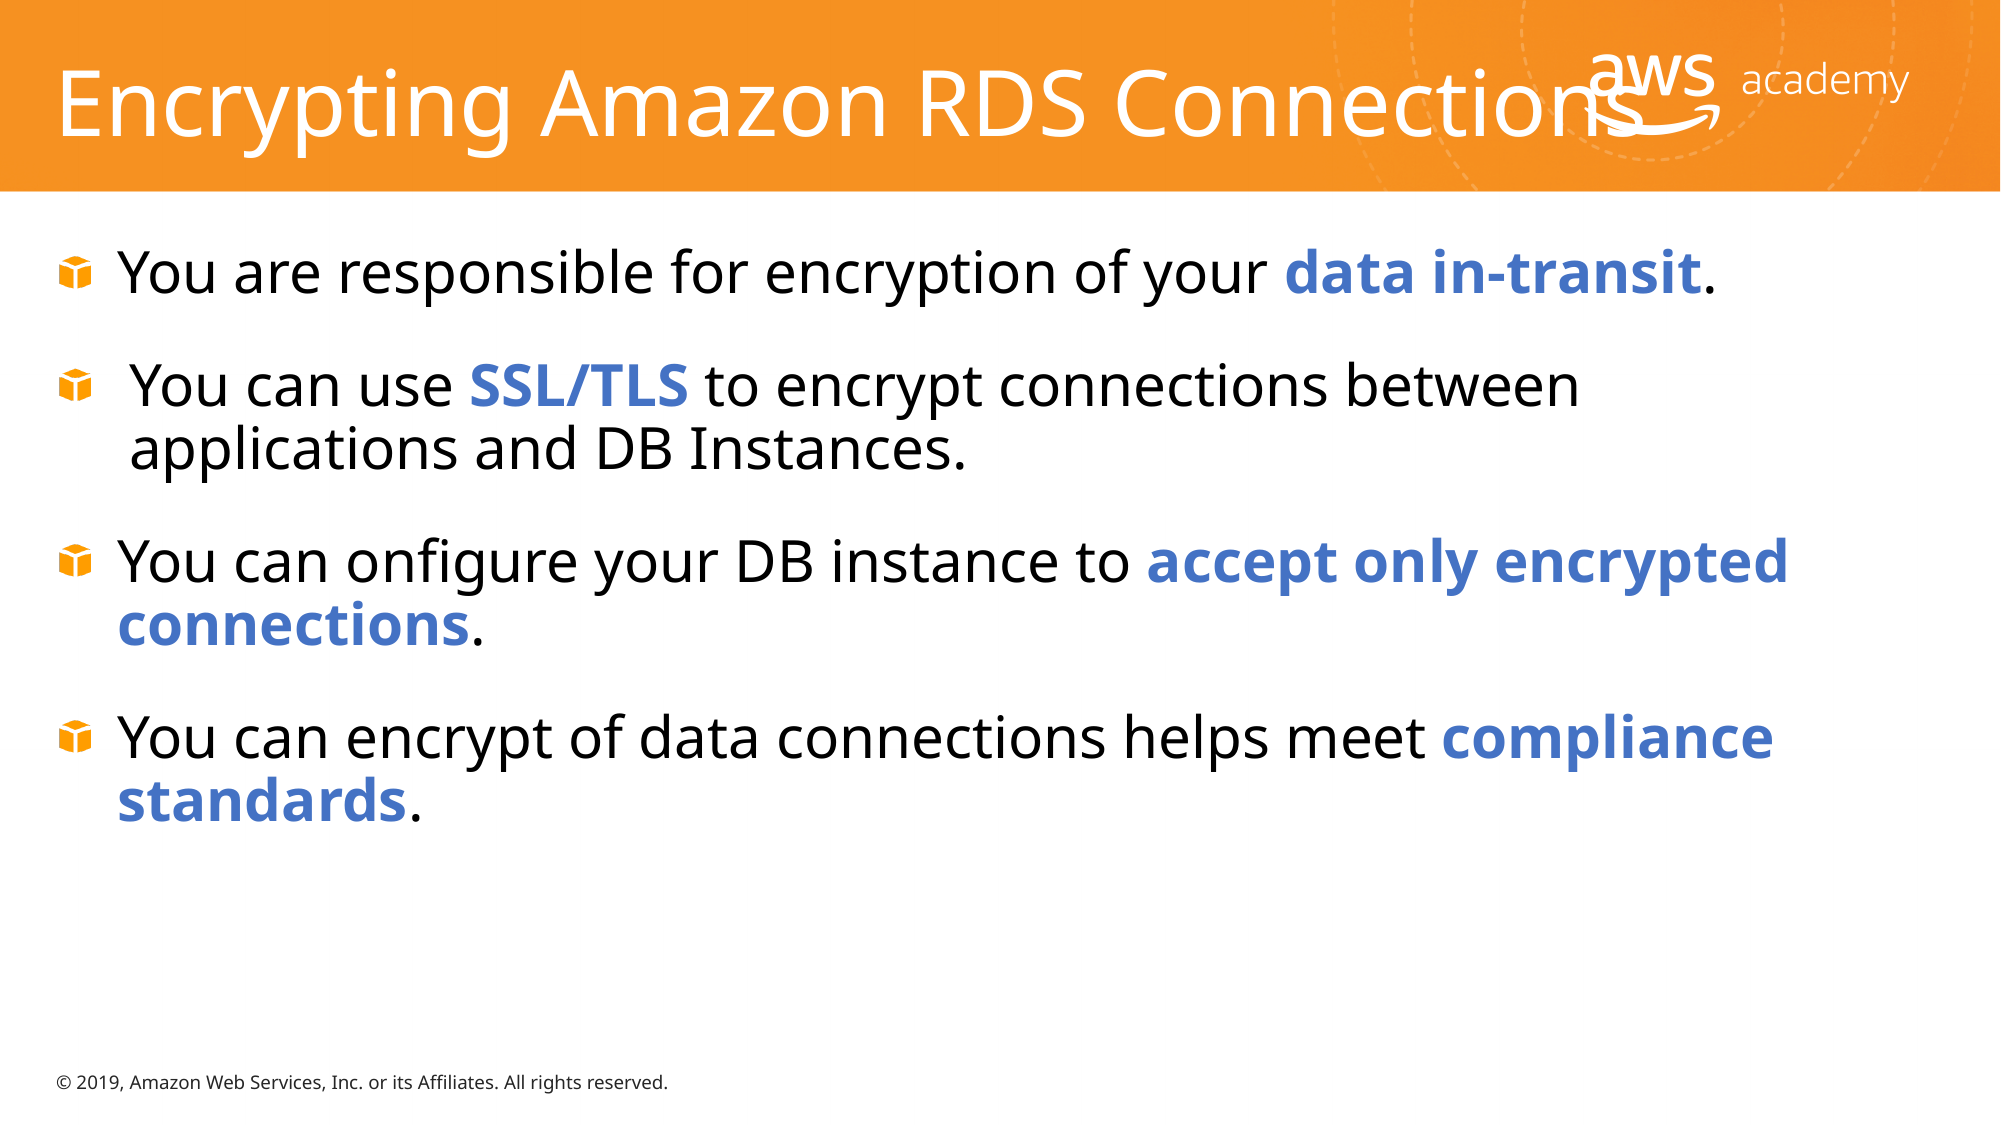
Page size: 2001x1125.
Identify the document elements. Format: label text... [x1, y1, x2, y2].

picture [0, 0, 2001, 1125]
title Encrypting Amazon RDS Connections [39, 43, 1863, 172]
list You are responsible for encryption of your data in-transit. You can use SSL/TLS to encrypt connections between applications and DB Instances. You can onfigure your DB instance to accept only encrypted connections. You can encrypt of data connections helps meet compliance standards. [39, 236, 1902, 1043]
